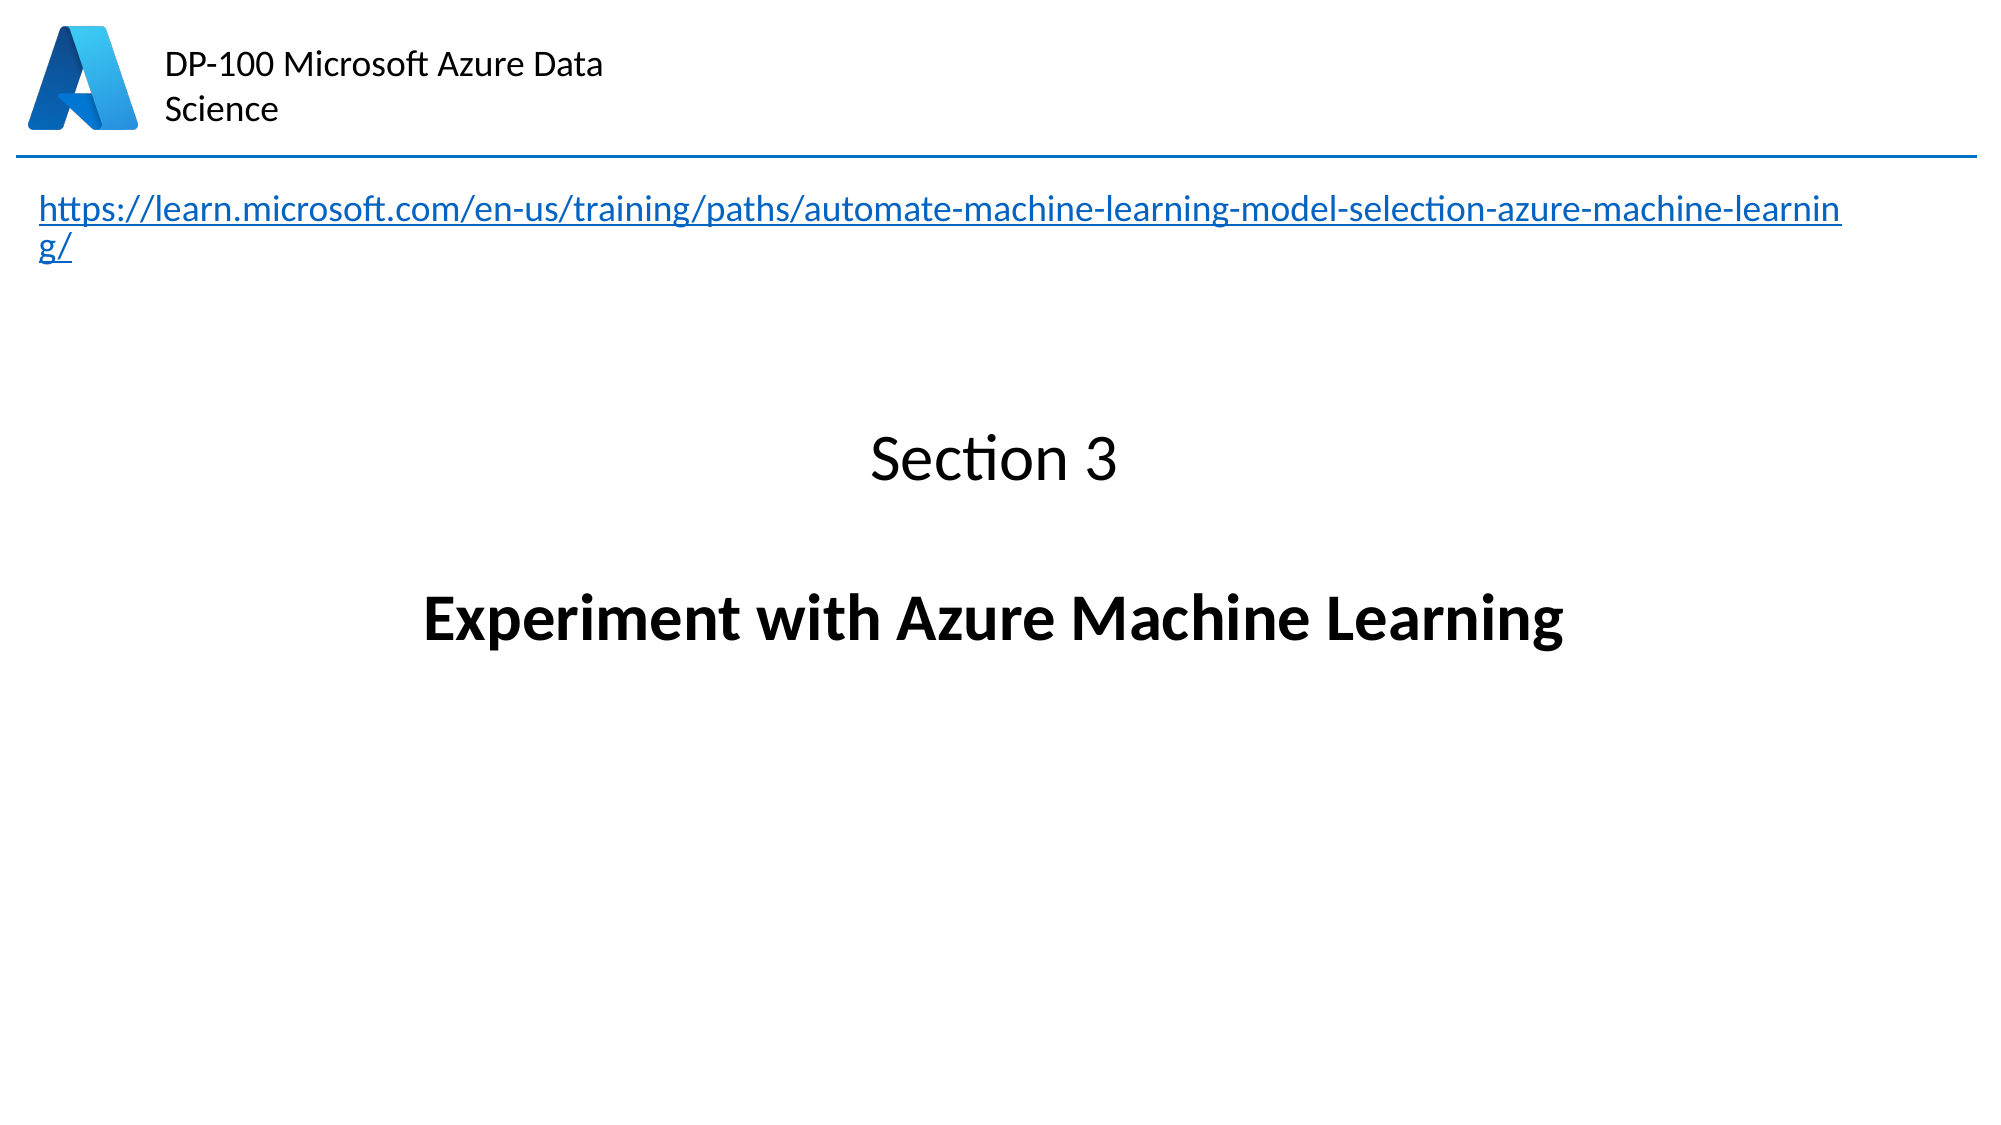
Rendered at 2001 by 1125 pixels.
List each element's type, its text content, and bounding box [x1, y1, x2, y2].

text_box Section 3 Experiment with Azure Machine Learning [52, 406, 1937, 662]
text_box DP-100 Microsoft Azure Data Science [150, 31, 722, 137]
picture [23, 18, 143, 138]
text_box https://learn.microsoft.com/en-us/training/paths/automate-machine-learning-model-selection-azure-machine-learning/ [23, 176, 1863, 281]
